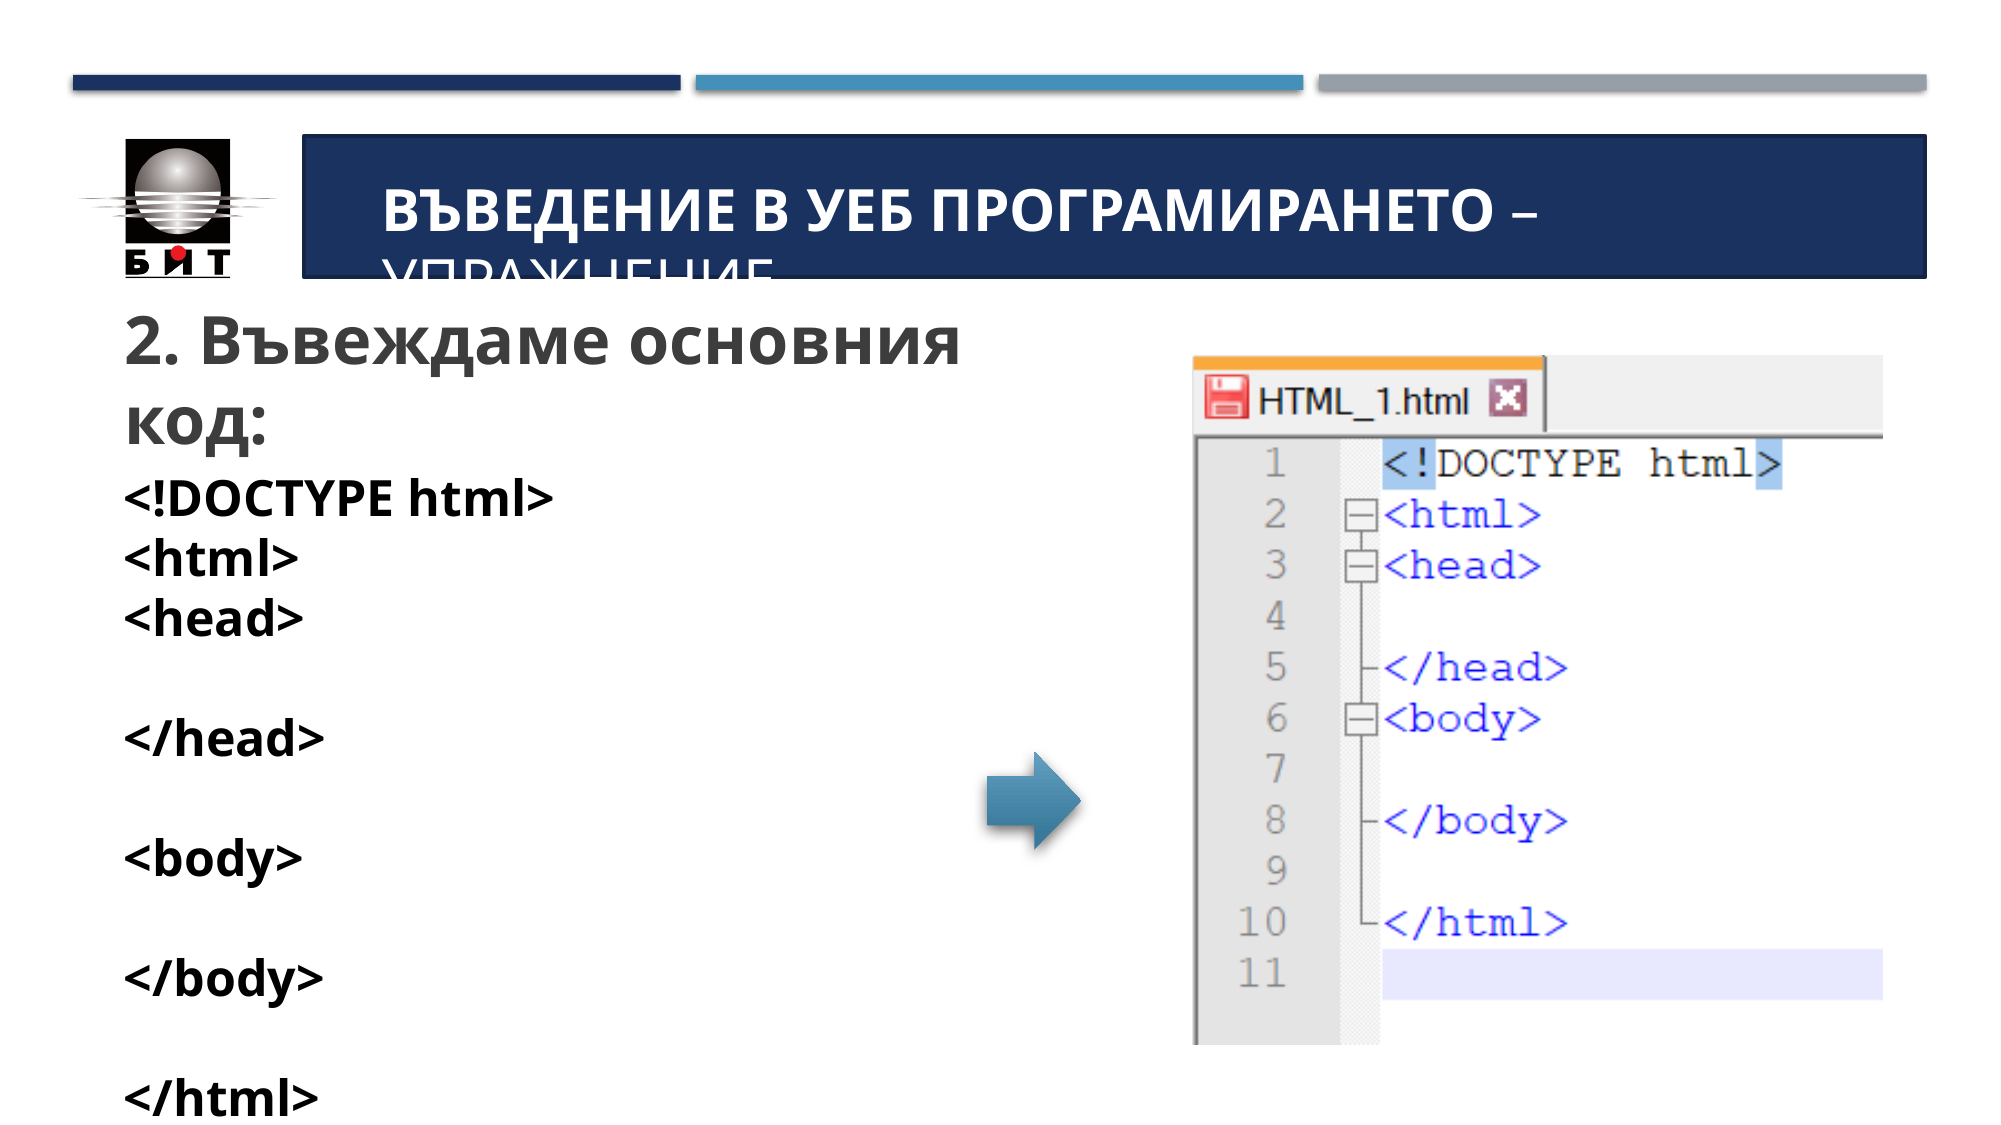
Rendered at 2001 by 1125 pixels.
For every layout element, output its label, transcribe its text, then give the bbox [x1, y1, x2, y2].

picture [74, 105, 280, 311]
picture [1191, 354, 1883, 1046]
text_box ВЪВЕДЕНИЕ В УЕБ ПРОГРАМИРАНЕТО – УПРАЖНЕНИЕ [366, 165, 1919, 321]
text_box 2. Въвеждаме основния код: [109, 297, 1005, 459]
text_box [302, 134, 1927, 279]
text_box [987, 751, 1082, 850]
text_box <!DOCTYPE html> <html> <head> </head> <body> </body> </html> [109, 459, 872, 1125]
